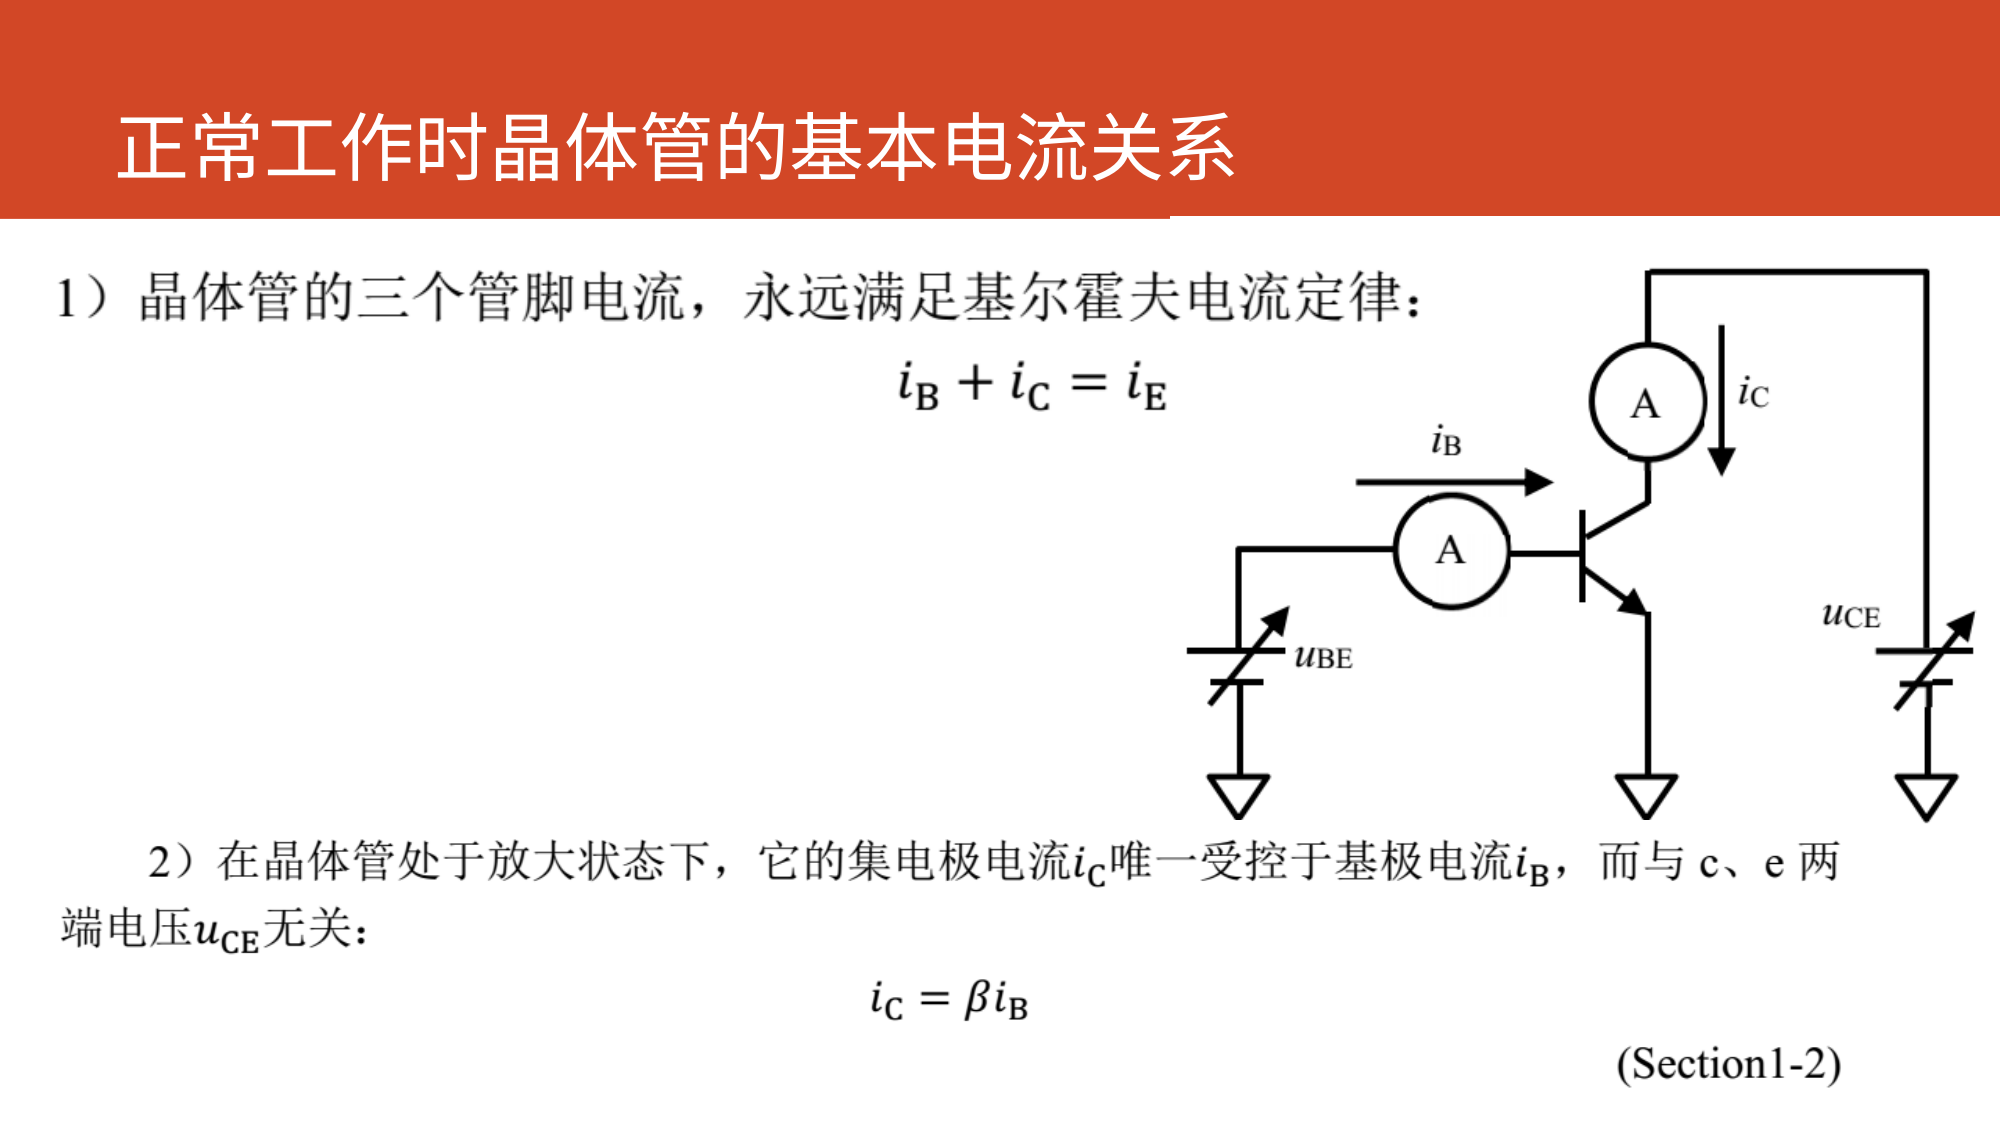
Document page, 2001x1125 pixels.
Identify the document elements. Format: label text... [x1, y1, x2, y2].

picture [43, 216, 2000, 1096]
title 正常工作时晶体管的基本电流关系 [99, 0, 1863, 199]
